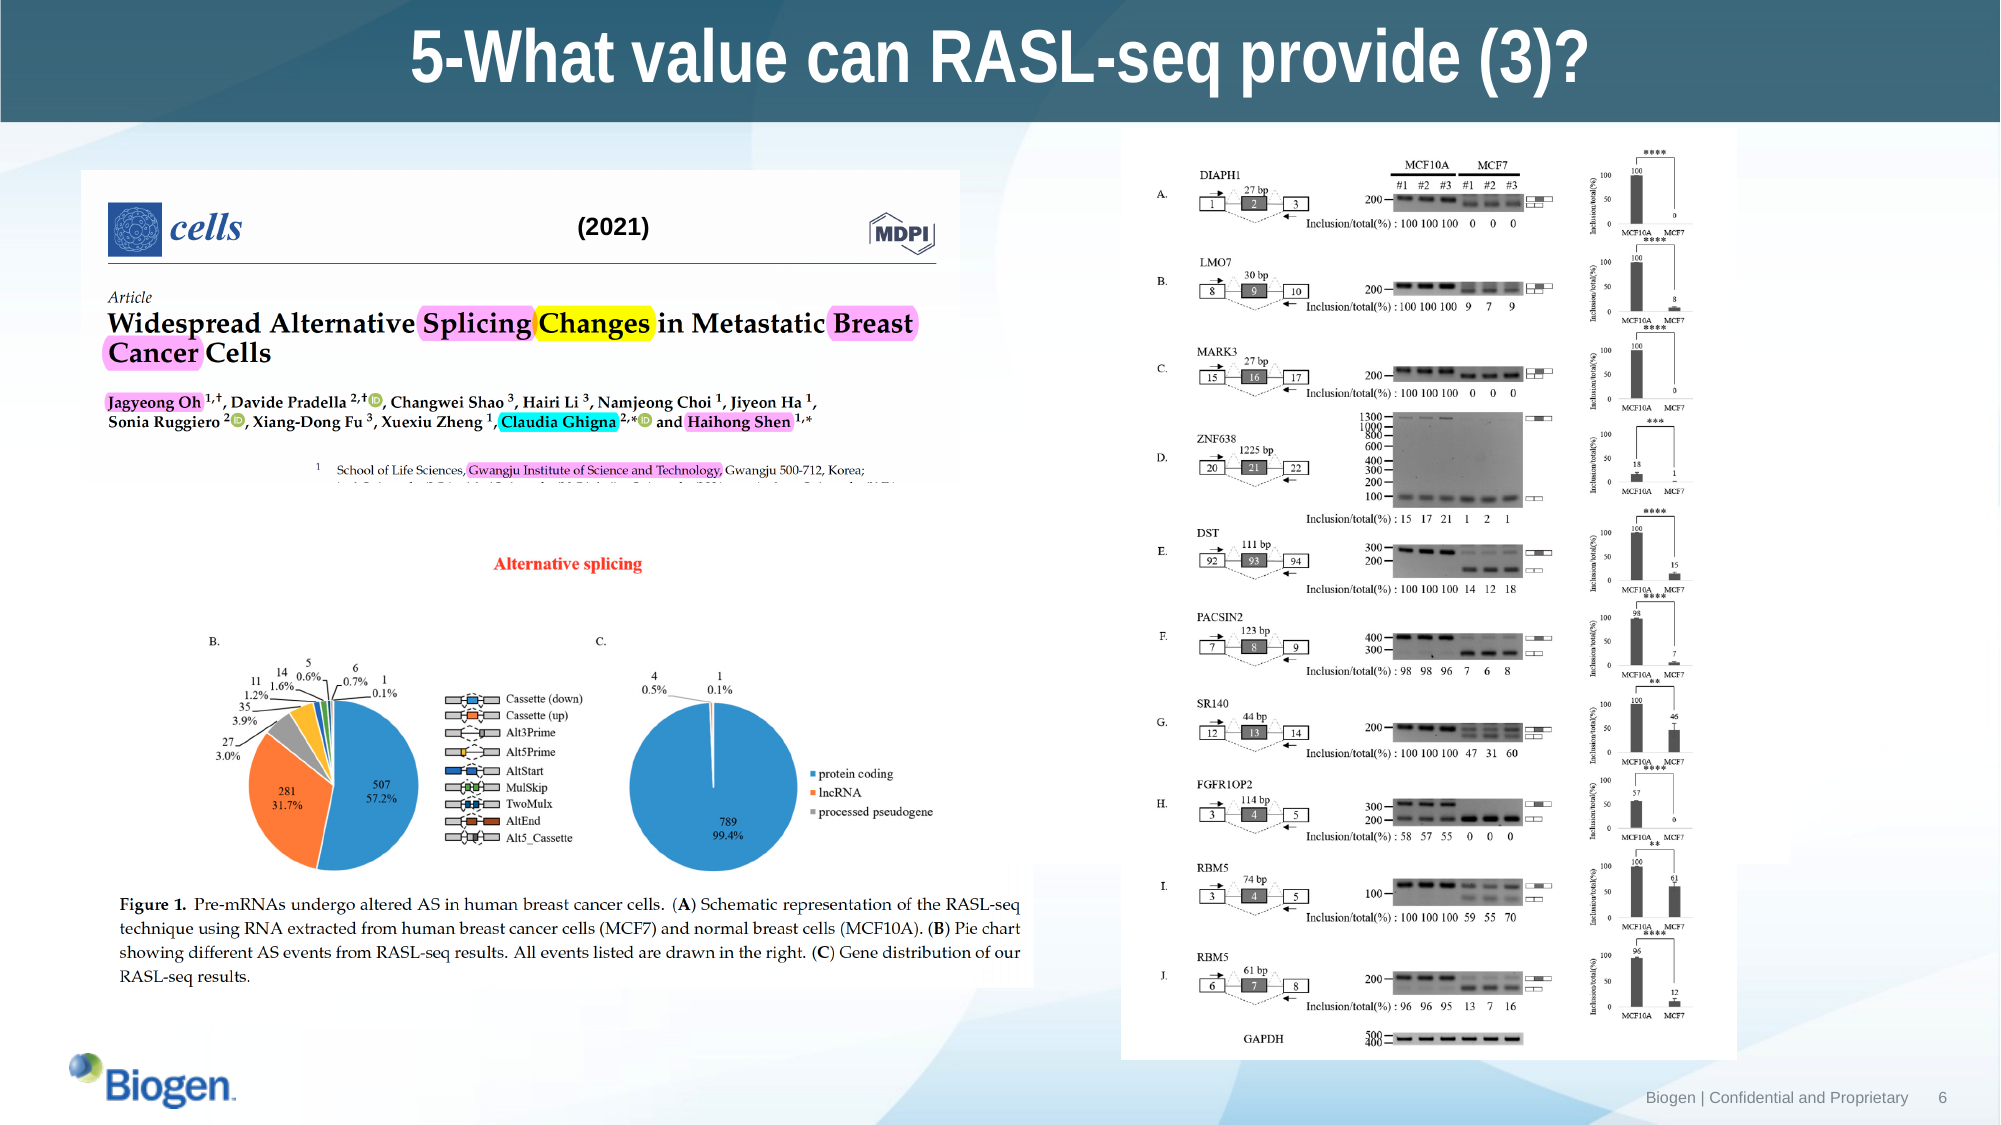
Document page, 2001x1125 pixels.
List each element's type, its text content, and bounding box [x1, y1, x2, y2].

picture [0, 123, 2000, 1125]
text_box 5-What value can RASL-seq provide (3)? [0, 0, 2000, 123]
